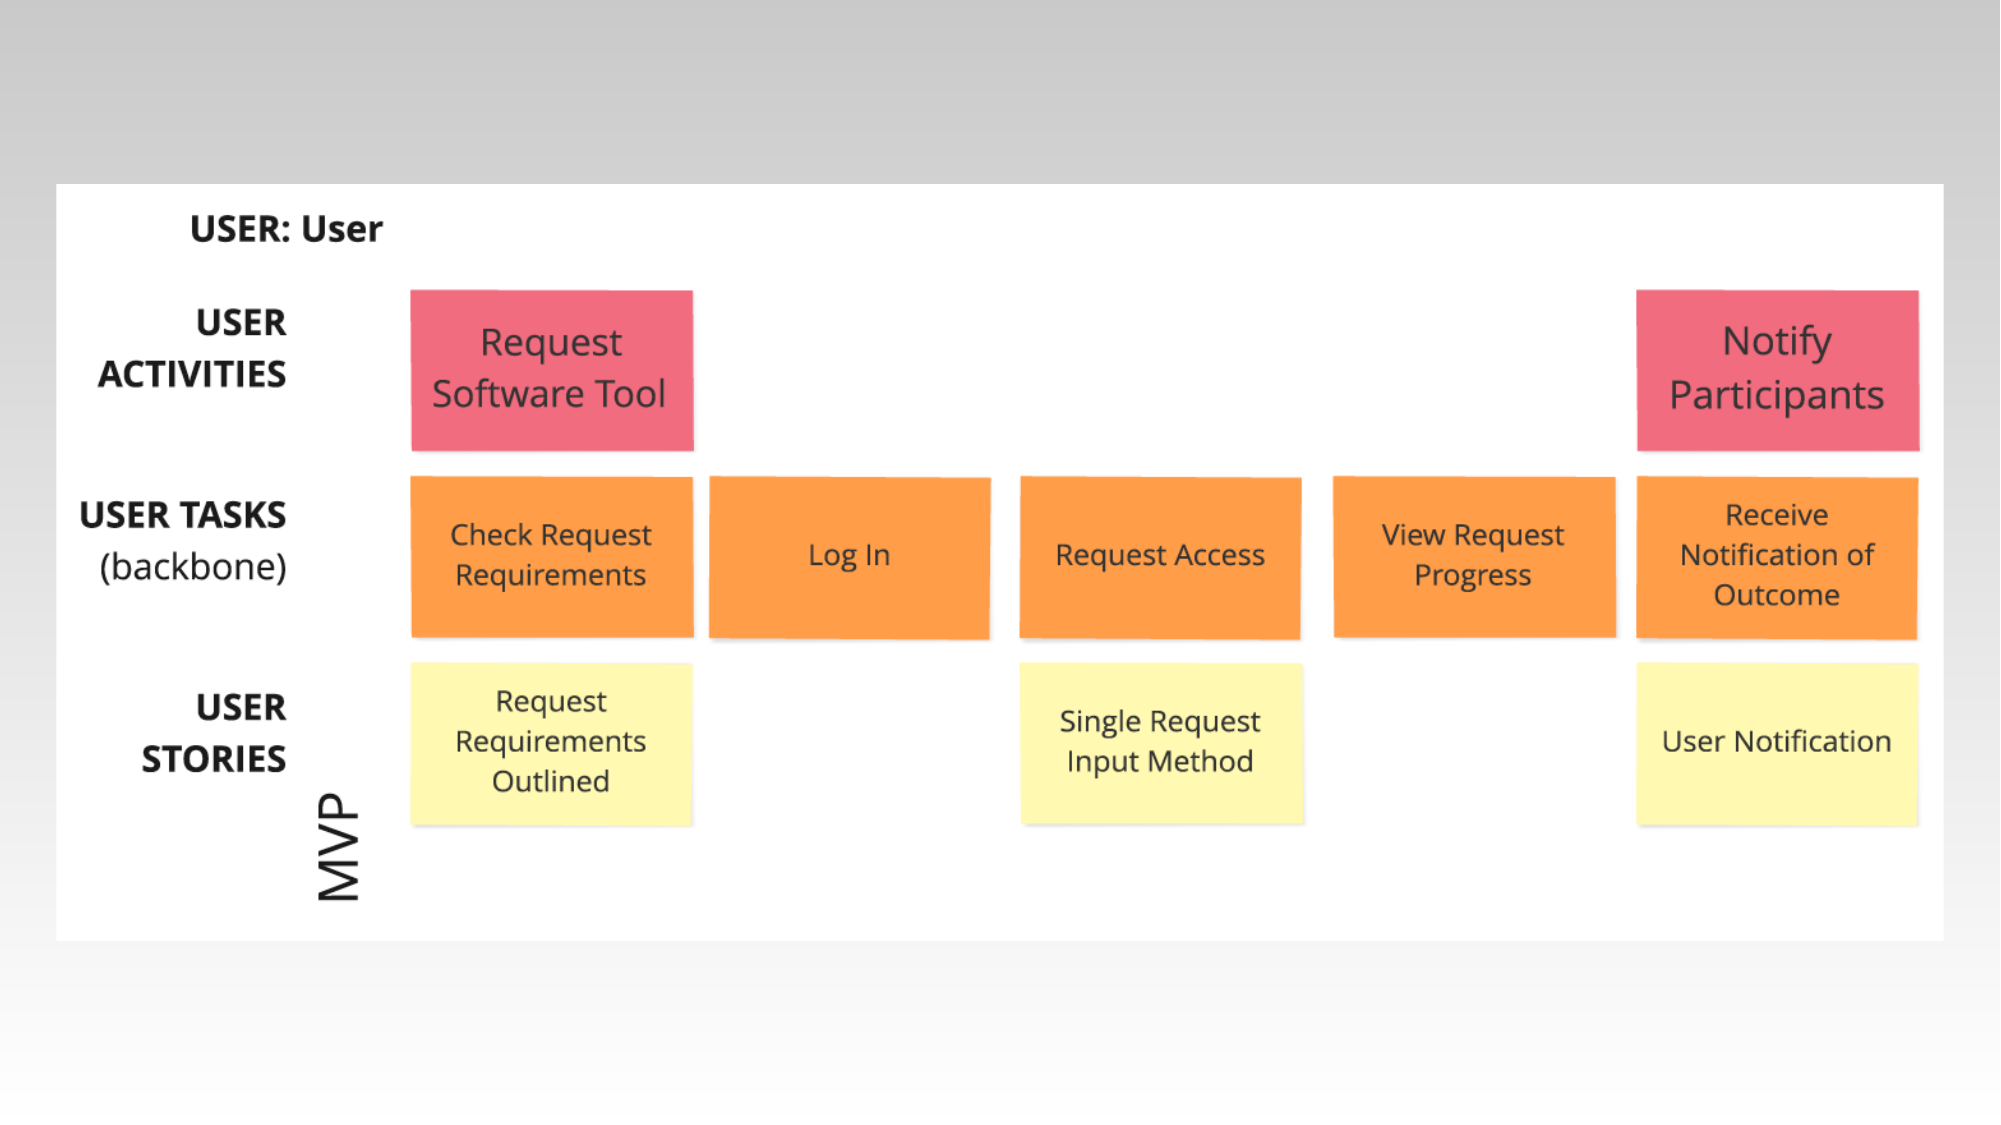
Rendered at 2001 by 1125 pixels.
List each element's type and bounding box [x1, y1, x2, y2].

picture [56, 184, 1944, 941]
